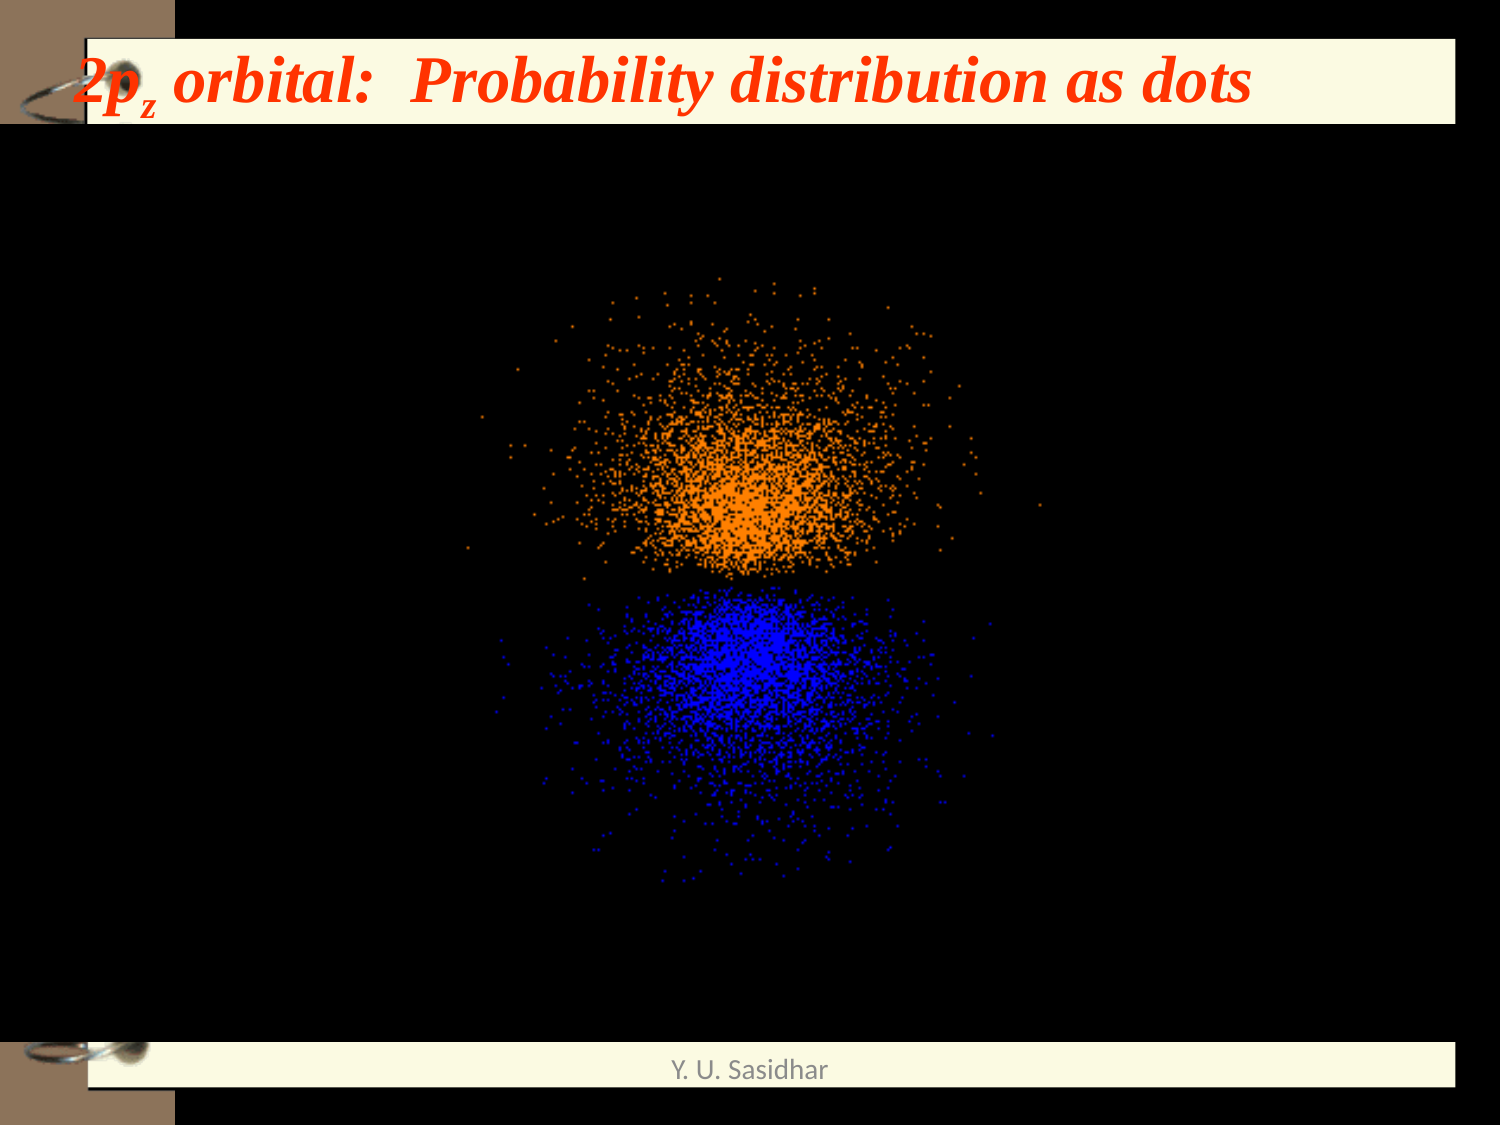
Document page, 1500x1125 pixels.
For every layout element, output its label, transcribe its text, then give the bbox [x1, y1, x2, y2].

picture [0, 0, 1500, 1125]
footer Y. U. Sasidhar [512, 1050, 988, 1103]
text_box 2pz orbital: Probability distribution as dots [59, 28, 1271, 123]
